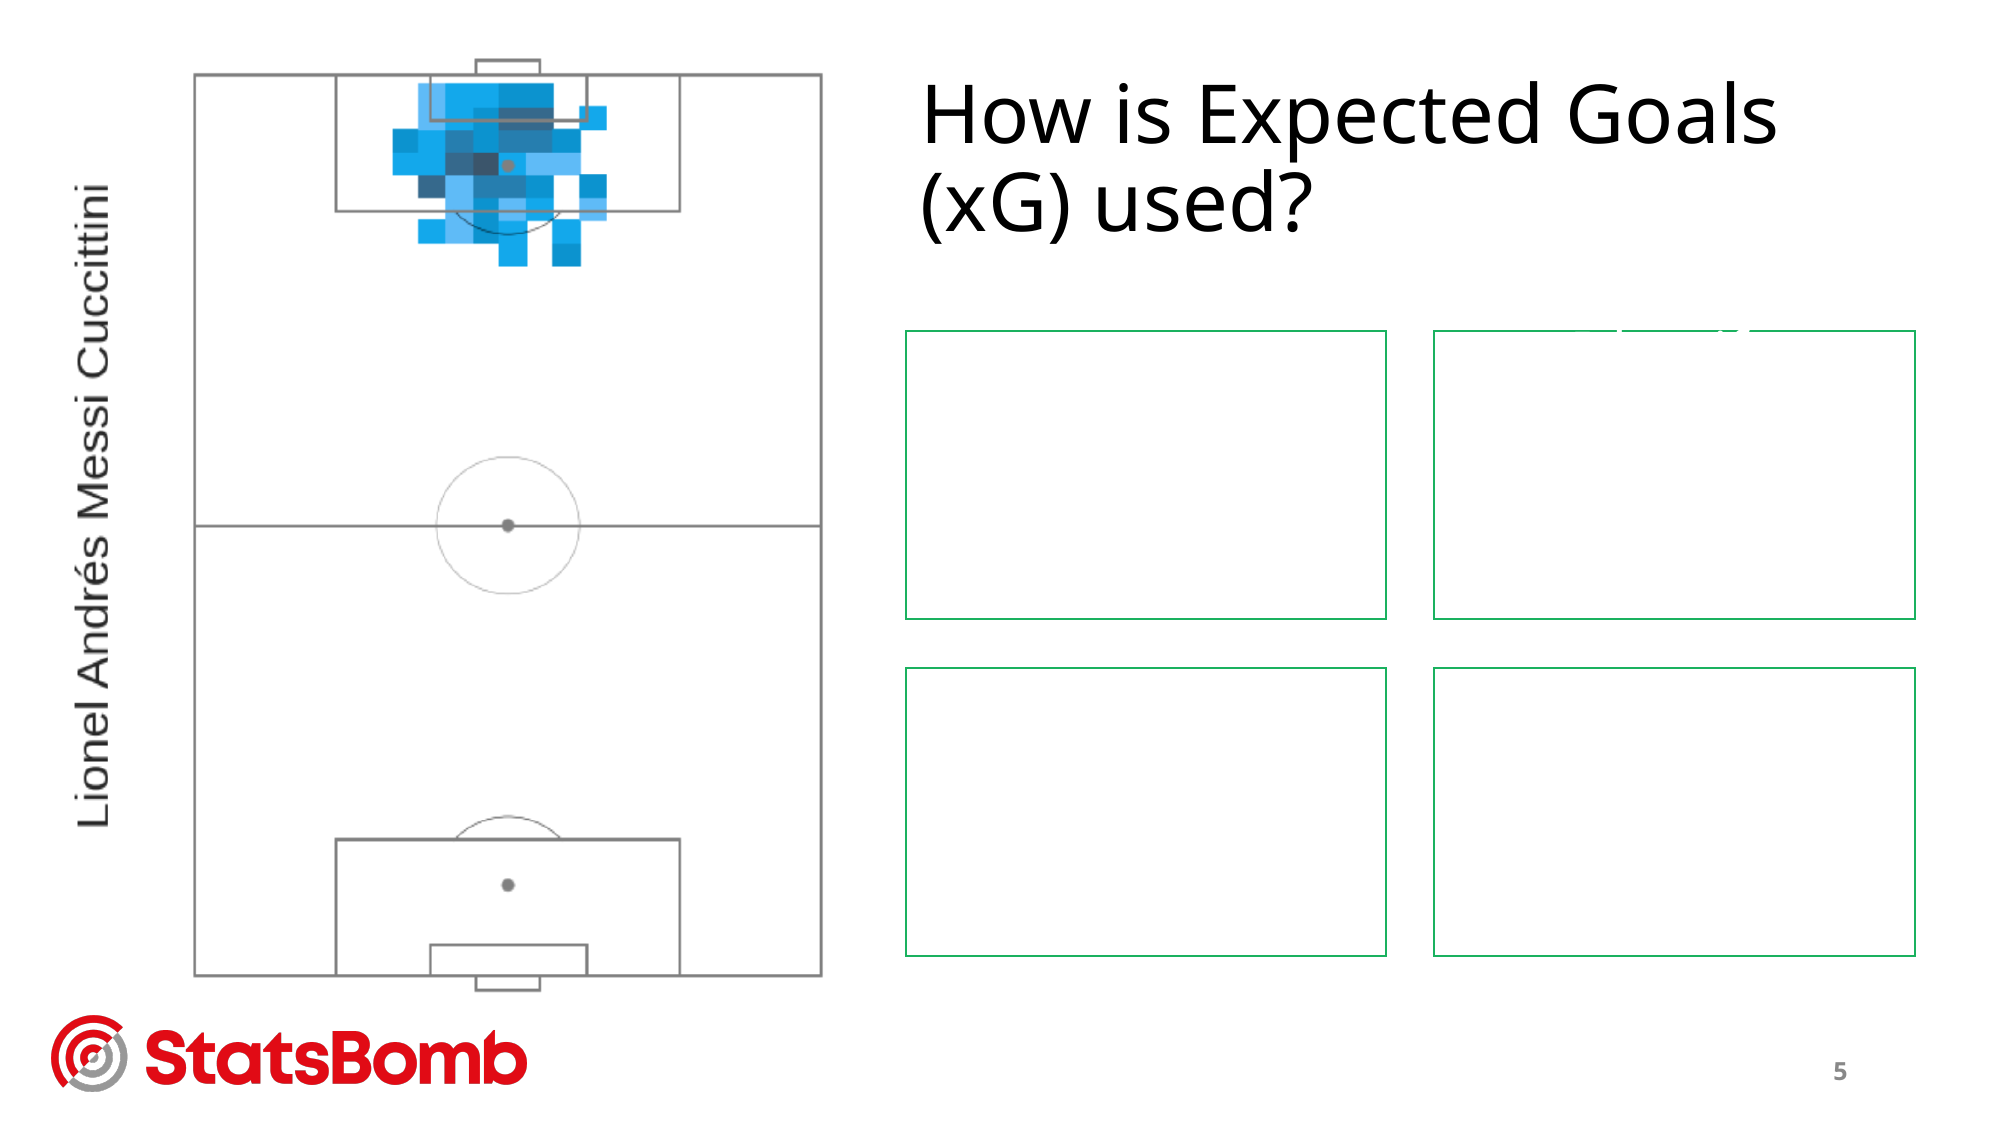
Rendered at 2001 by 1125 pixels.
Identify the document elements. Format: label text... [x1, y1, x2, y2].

picture [50, 1014, 527, 1092]
slide_number ‹#› [1412, 1042, 1863, 1103]
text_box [905, 330, 1916, 957]
picture [0, 8, 951, 1010]
title How is Expected Goals (xG) used? [905, 64, 1916, 257]
